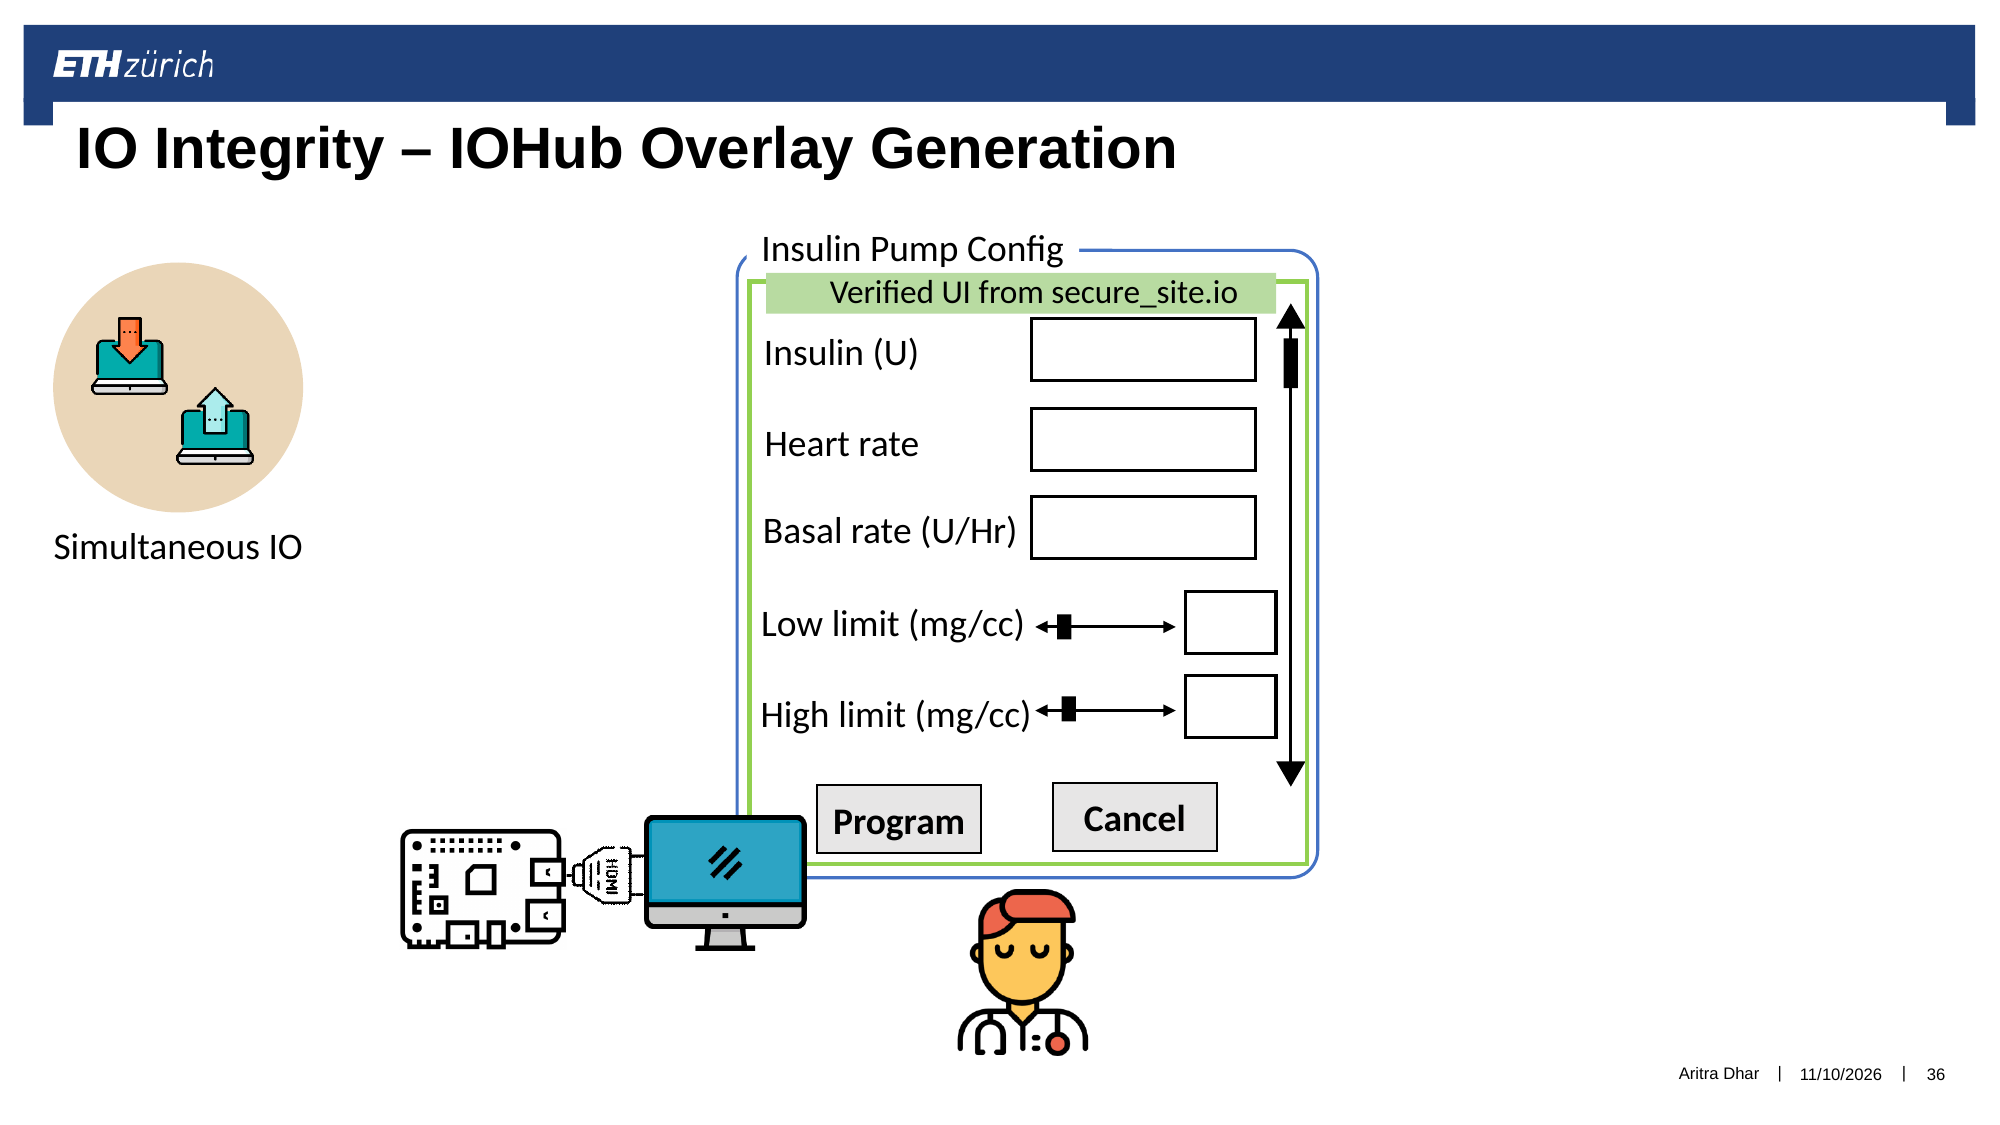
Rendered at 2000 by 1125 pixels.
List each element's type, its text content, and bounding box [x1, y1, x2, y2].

text_box Simultaneous IO [38, 514, 318, 575]
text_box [736, 215, 1318, 878]
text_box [52, 262, 304, 513]
slide_number 36 [1906, 1034, 1966, 1112]
picture [939, 889, 1106, 1056]
picture [399, 812, 813, 951]
footer Aritra Dhar [999, 1034, 1760, 1111]
title IO Integrity – IOHub Overlay Generation [53, 101, 1946, 262]
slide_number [1790, 1034, 1892, 1112]
